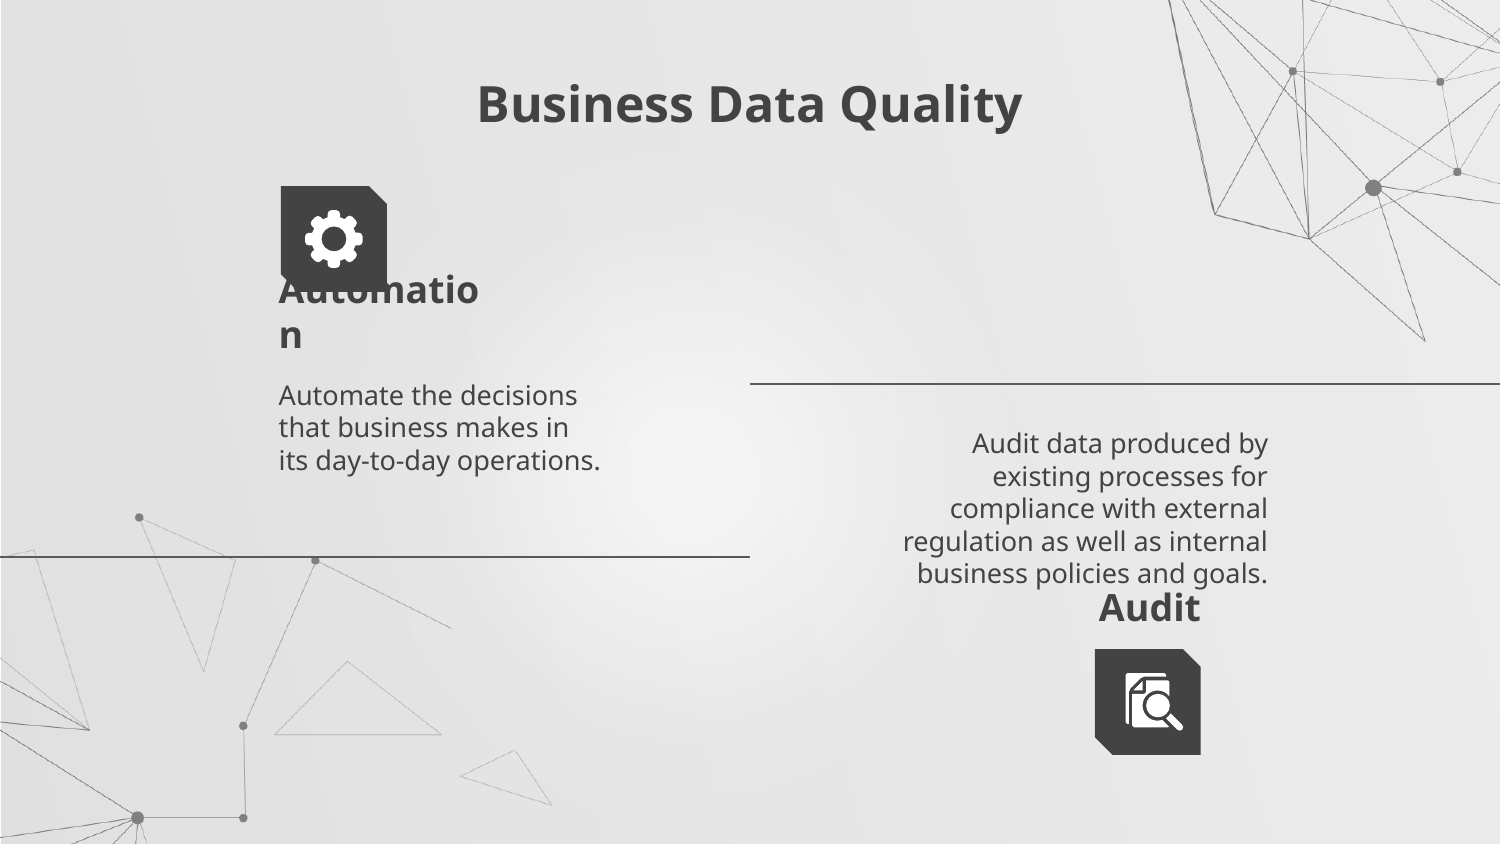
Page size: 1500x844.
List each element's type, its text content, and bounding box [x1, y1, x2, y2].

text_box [1125, 672, 1184, 731]
picture [0, 0, 1500, 844]
title Automation [263, 301, 515, 372]
text_box [1094, 649, 1201, 755]
title Business Data Quality [322, 57, 1178, 214]
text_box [280, 185, 387, 293]
title Audit [924, 577, 1217, 644]
subtitle Automate the decisions that business makes in its day-to-day operations. [263, 362, 618, 528]
subtitle Audit data produced by existing processes for compliance with external regulation as well as internal business policies and goals. [862, 411, 1283, 577]
